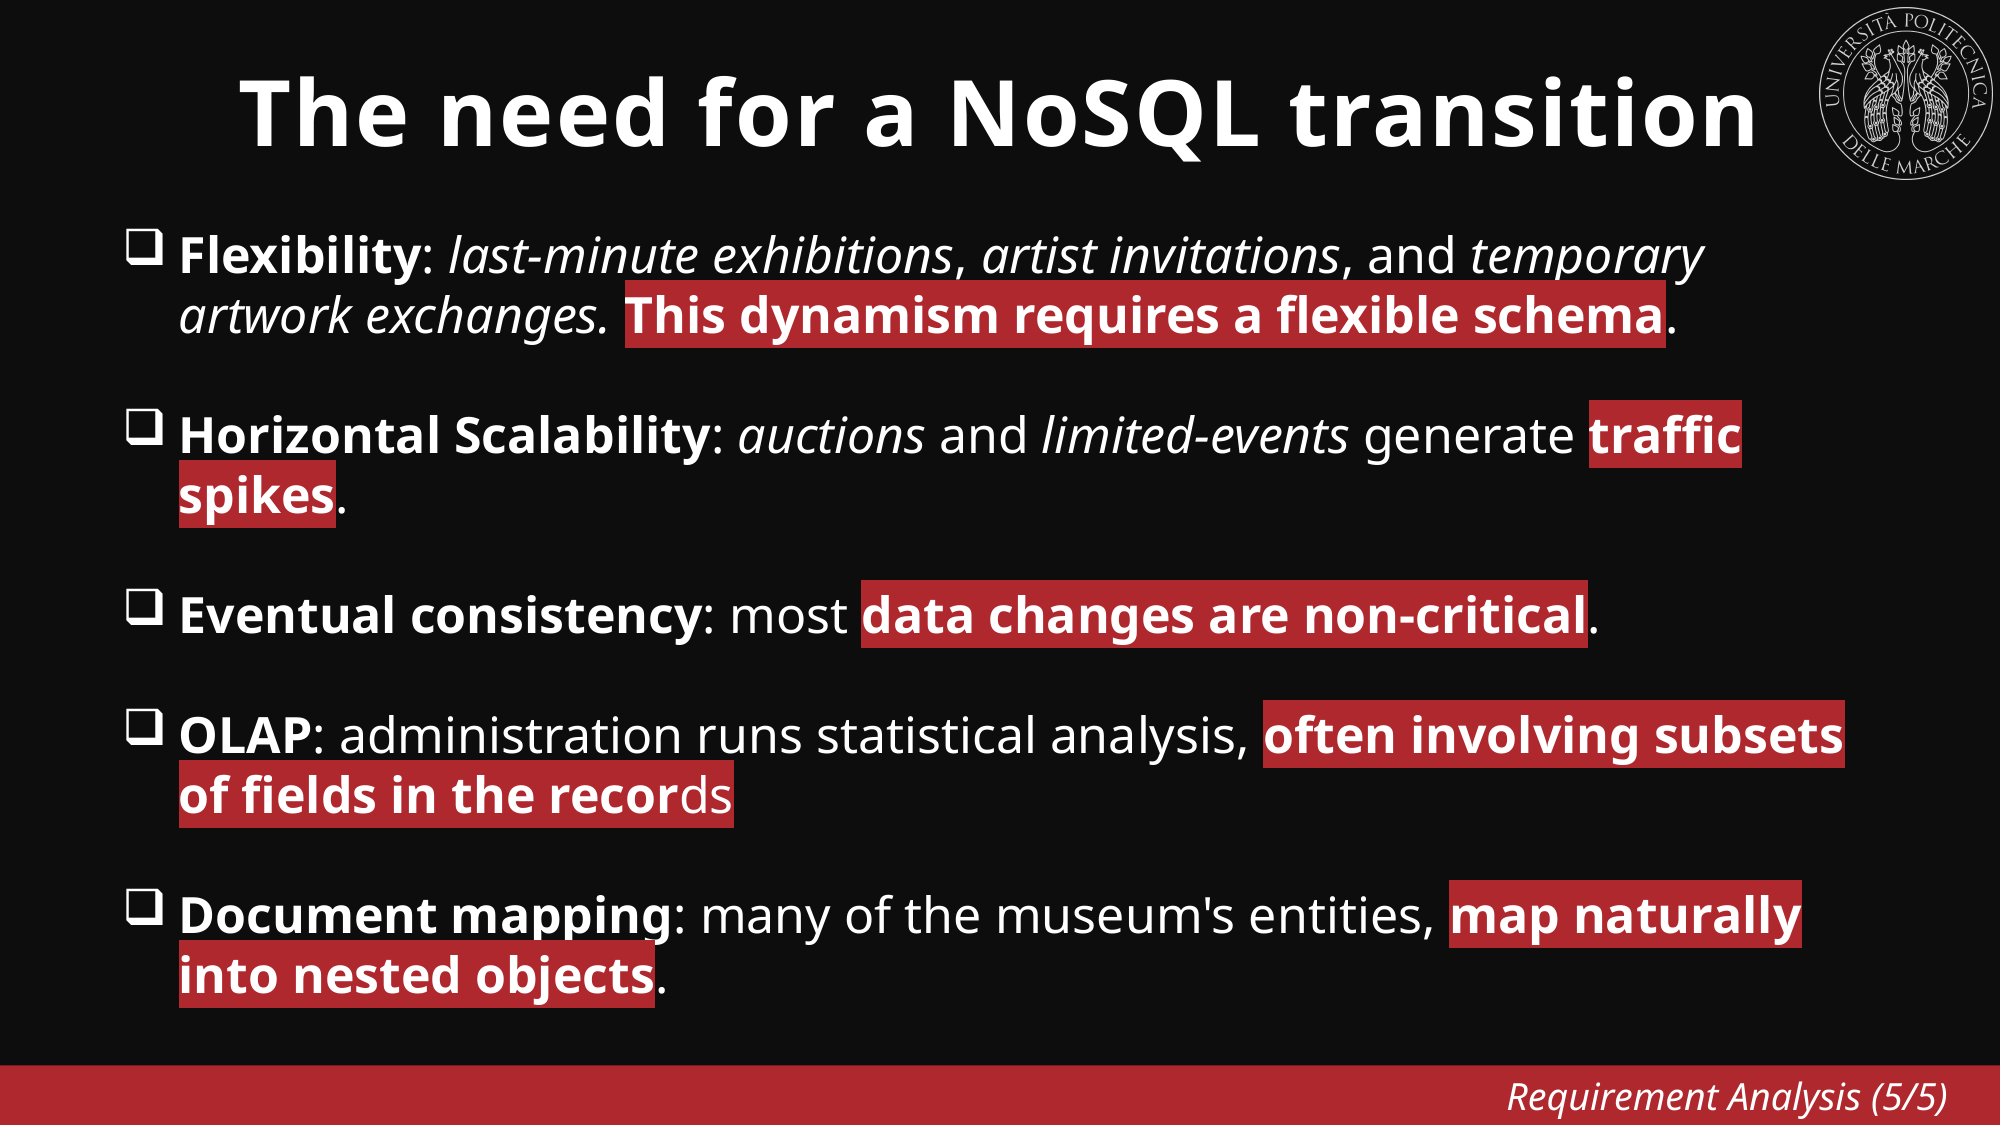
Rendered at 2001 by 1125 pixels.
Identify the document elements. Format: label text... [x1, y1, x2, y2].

picture [1819, 7, 1993, 180]
text_box [0, 1064, 2000, 1125]
text_box The need for a NoSQL transition [0, 68, 2000, 199]
text_box Requirement Analysis (5/5) [443, 1065, 1964, 1125]
text_box Flexibility: last-minute exhibitions, artist invitations, and temporary artwork exchanges. This dynamism requires a flexible schema. Horizontal Scalability: auctions and limited-events generate traffic spikes. Eventual consistency: most data changes are non-critical. OLAP: administration runs statistical analysis, often involving subsets of fields in the records Document mapping: many of the museum's entities, map naturally into nested objects. [107, 216, 1893, 1011]
